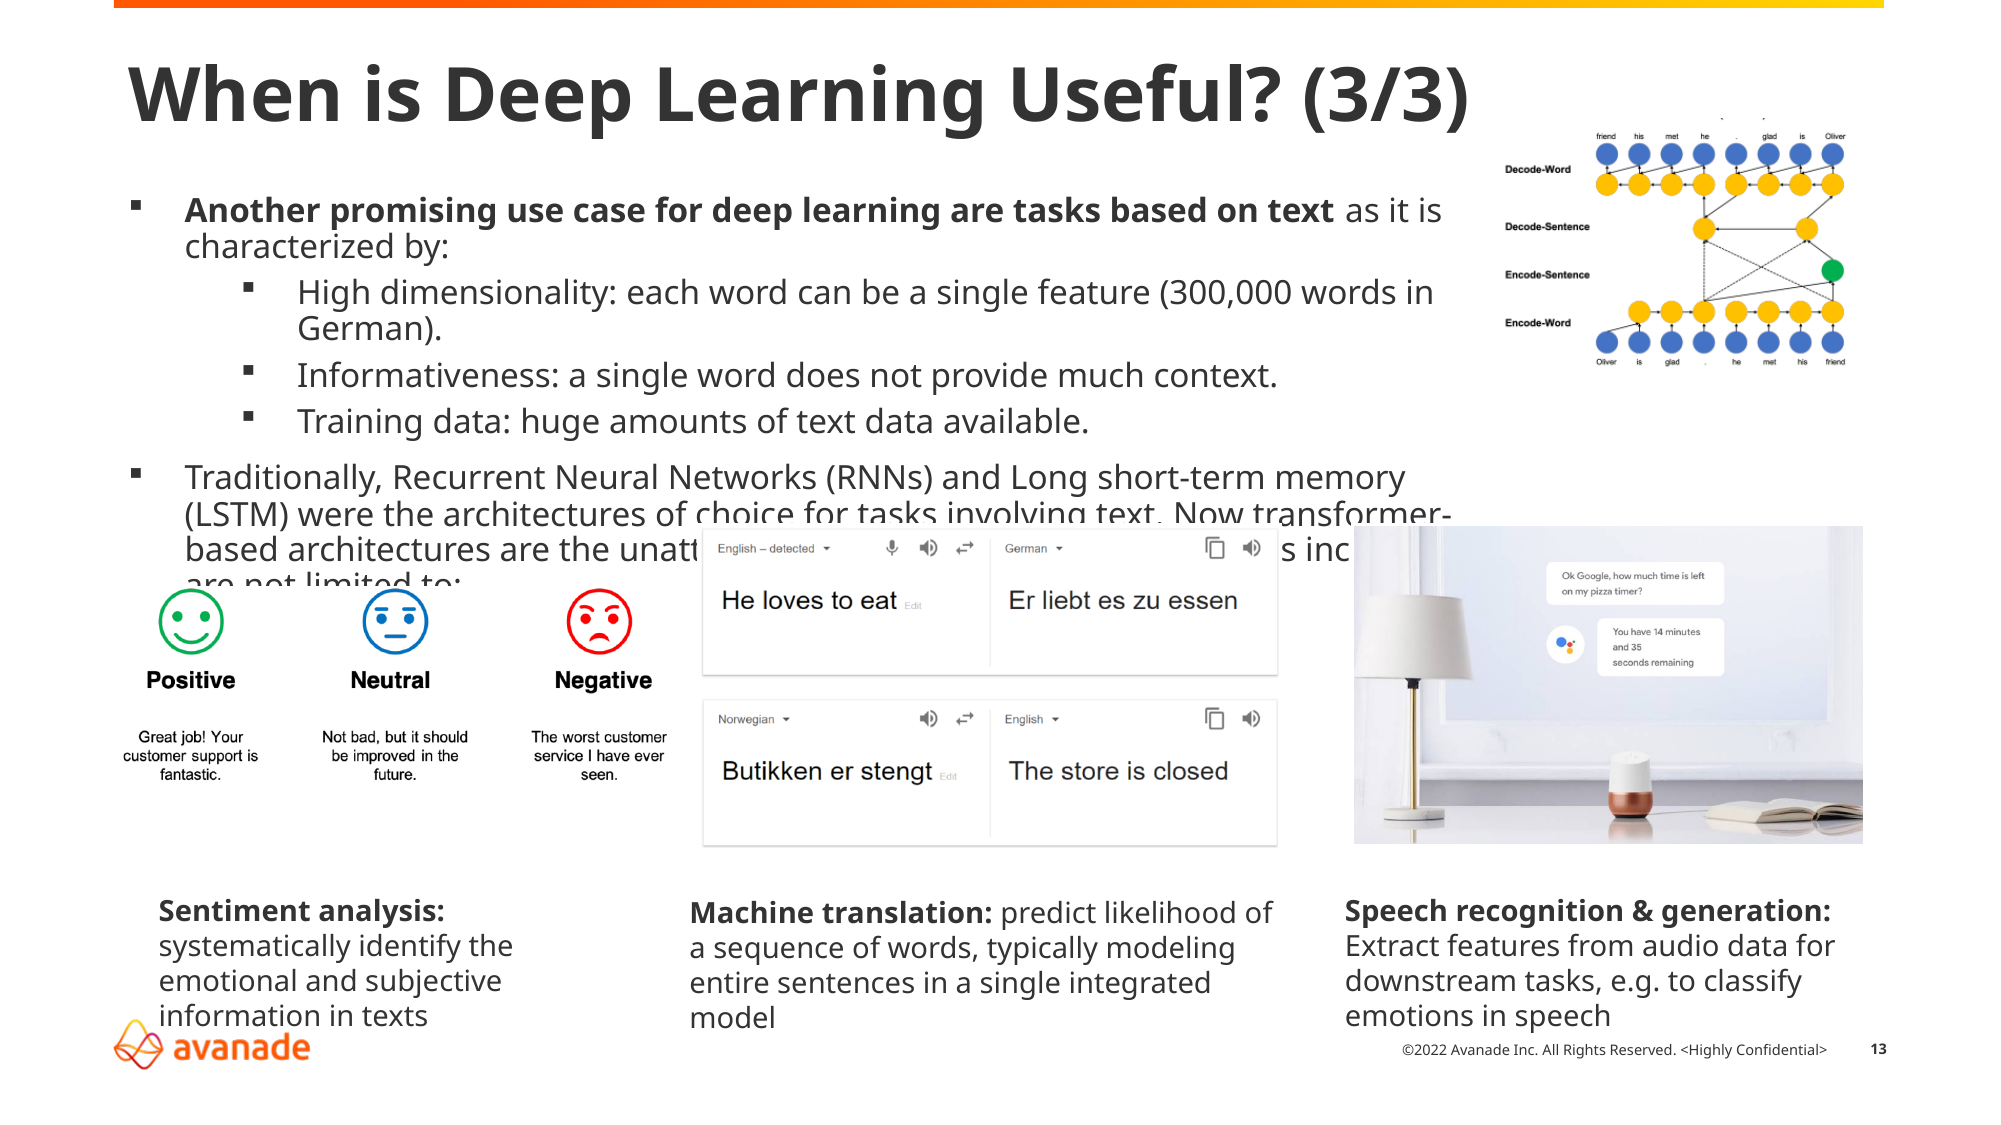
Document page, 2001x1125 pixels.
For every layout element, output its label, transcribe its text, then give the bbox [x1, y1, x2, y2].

picture [117, 586, 670, 785]
text_box Speech recognition & generation: Extract features from audio data for downstream tasks, e.g. to classify emotions in speech [1330, 884, 1923, 1040]
picture [1476, 118, 1863, 379]
text_box When is Deep Learning Useful? (3/3) [113, 9, 1883, 187]
text_box Machine translation: predict likelihood of a sequence of words, typically modeling entire sentences in a single integrated model [674, 887, 1312, 1042]
picture [93, 999, 339, 1090]
list Another promising use case for deep learning are tasks based on text as it is characterized by: High dimensionality: each word can be a single feature (300,000 words in German). Informativeness: a single word does not provide much context. Training data: huge amounts of text data available. Traditionally, Recurrent Neural Networks (RNNs) and Long short-term memory (LSTM) were the architectures of choice for tasks involving text. Now transformer-based architectures are the unattainable state-of-the-art. Possible tasks include but are not limited to: [113, 187, 1518, 964]
picture [697, 523, 1282, 848]
picture [1351, 523, 1866, 848]
text_box Sentiment analysis: systematically identify the emotional and subjective information in texts [143, 964, 635, 1040]
